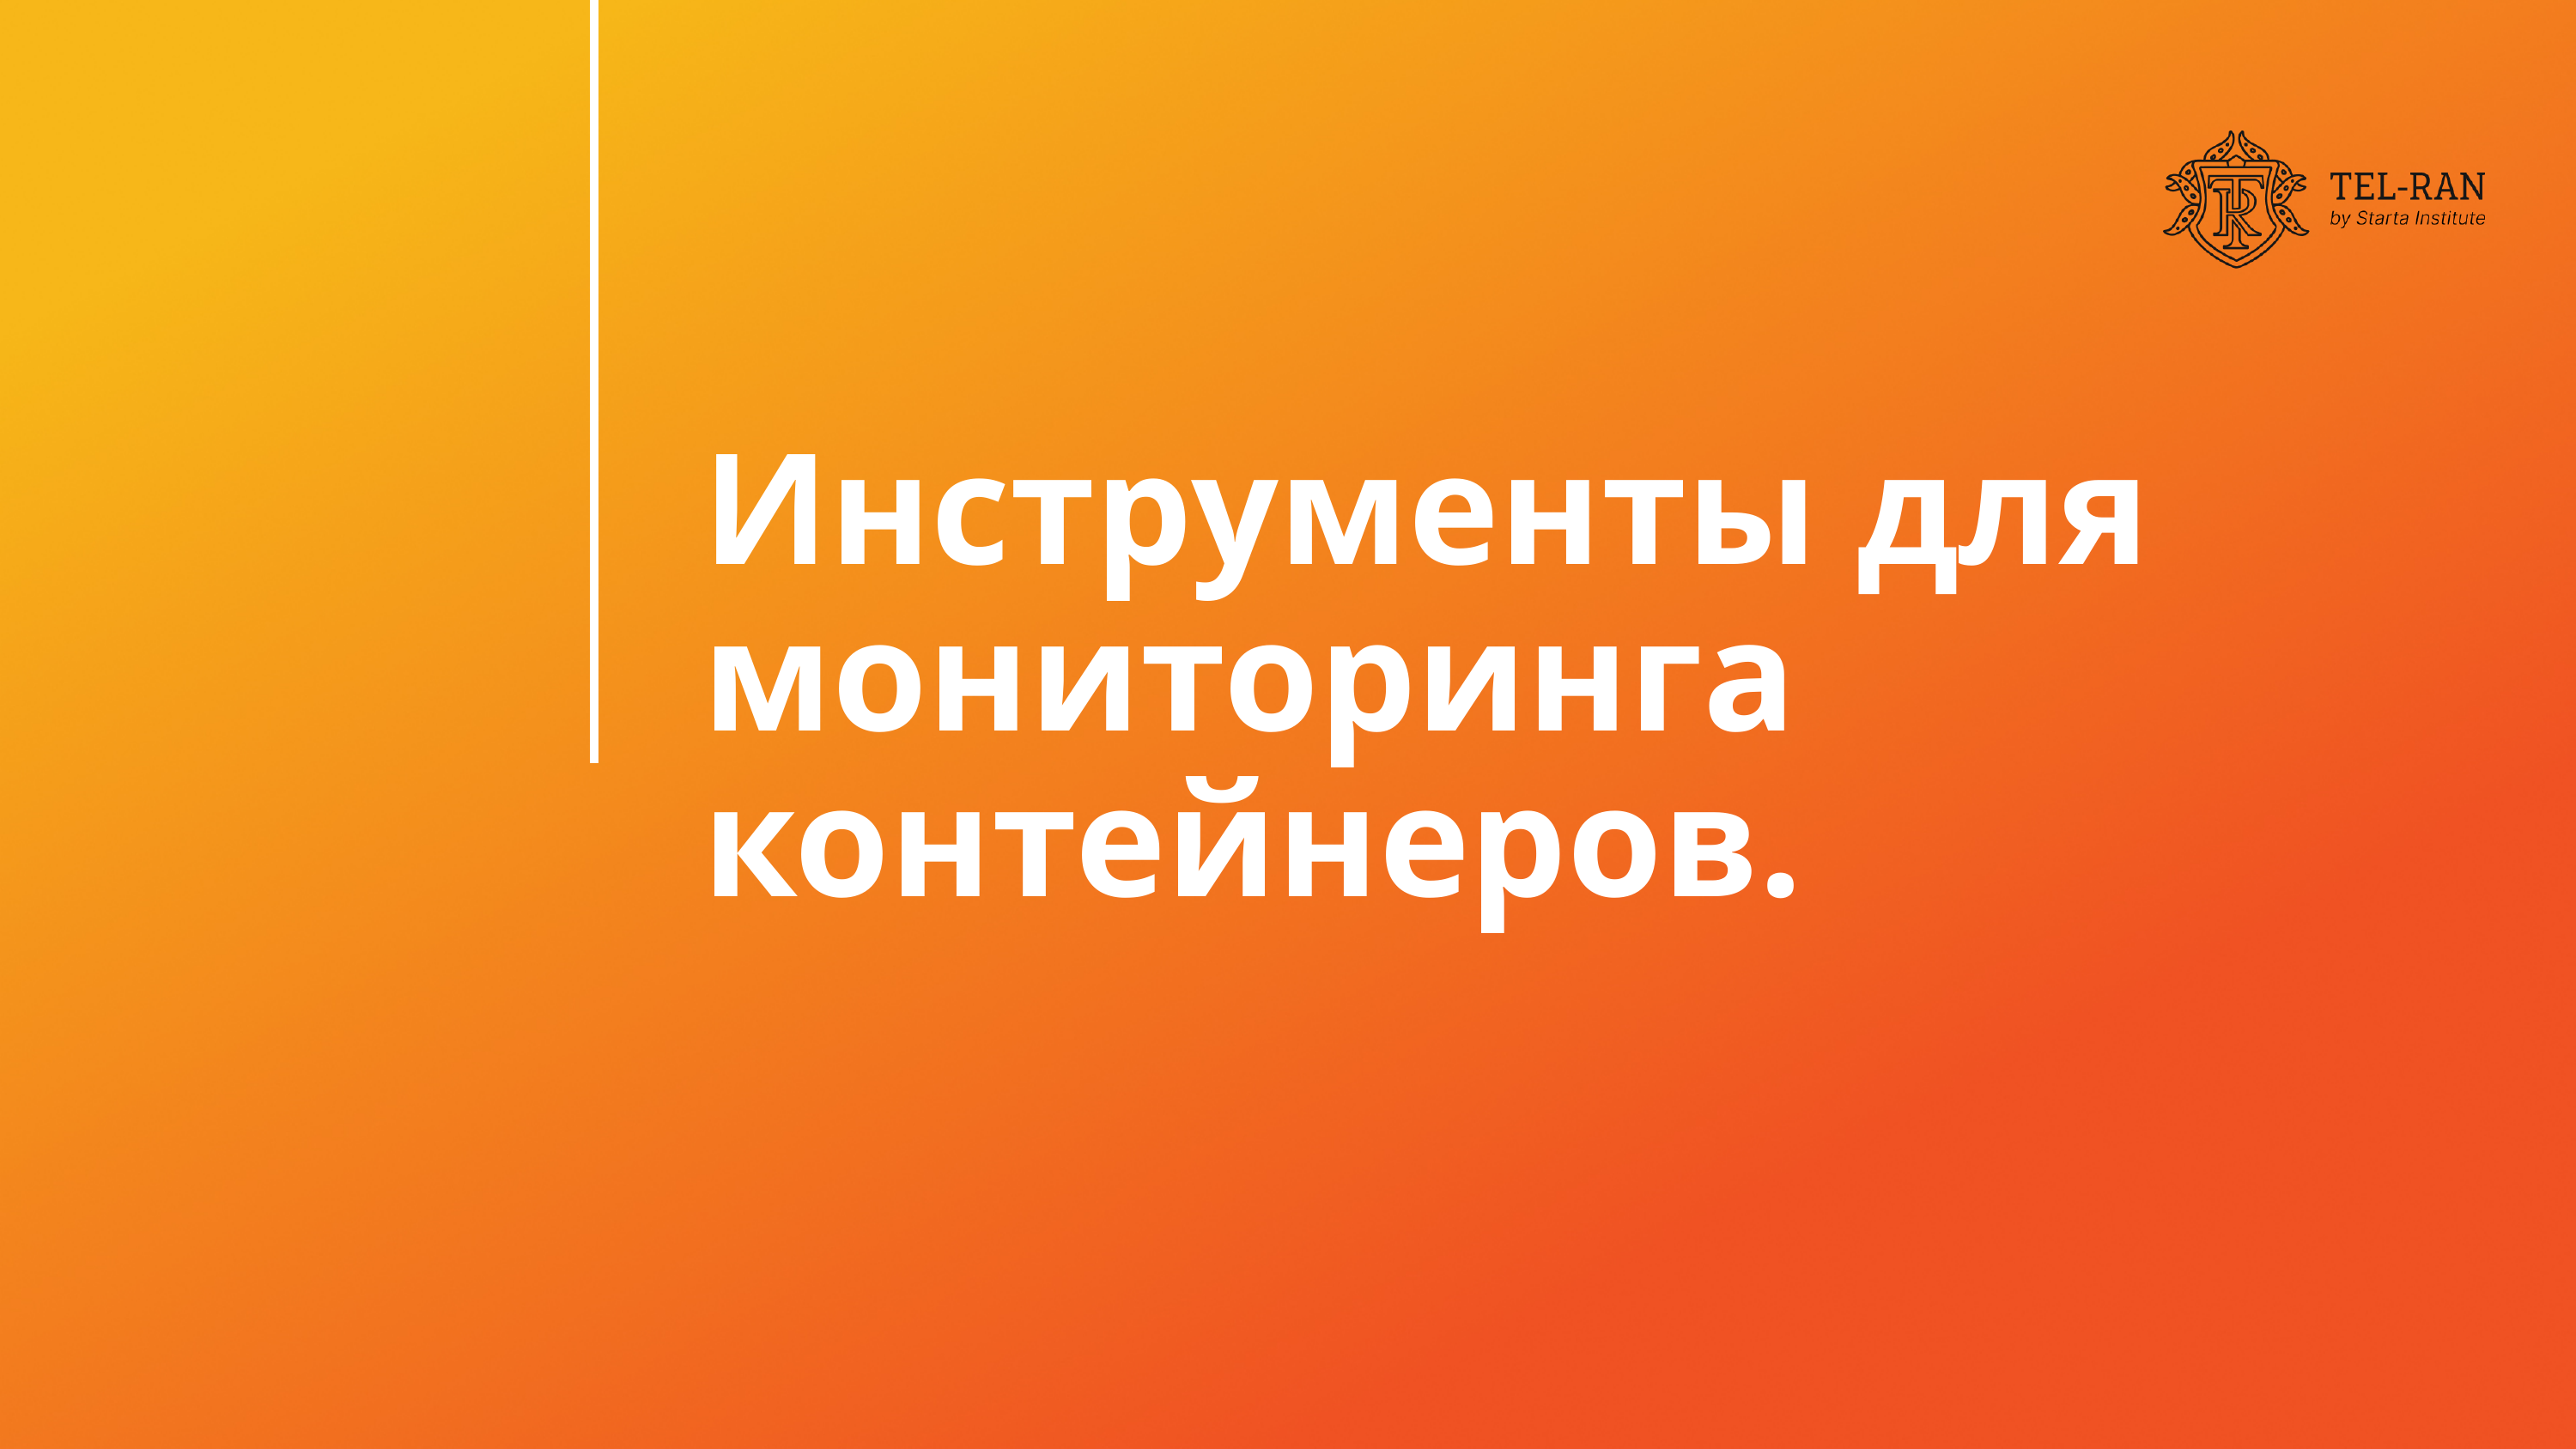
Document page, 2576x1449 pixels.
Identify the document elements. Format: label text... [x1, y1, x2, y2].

text_box Инструменты для мониторинга контейнеров. [702, 357, 2339, 1005]
picture [0, 0, 2576, 1449]
